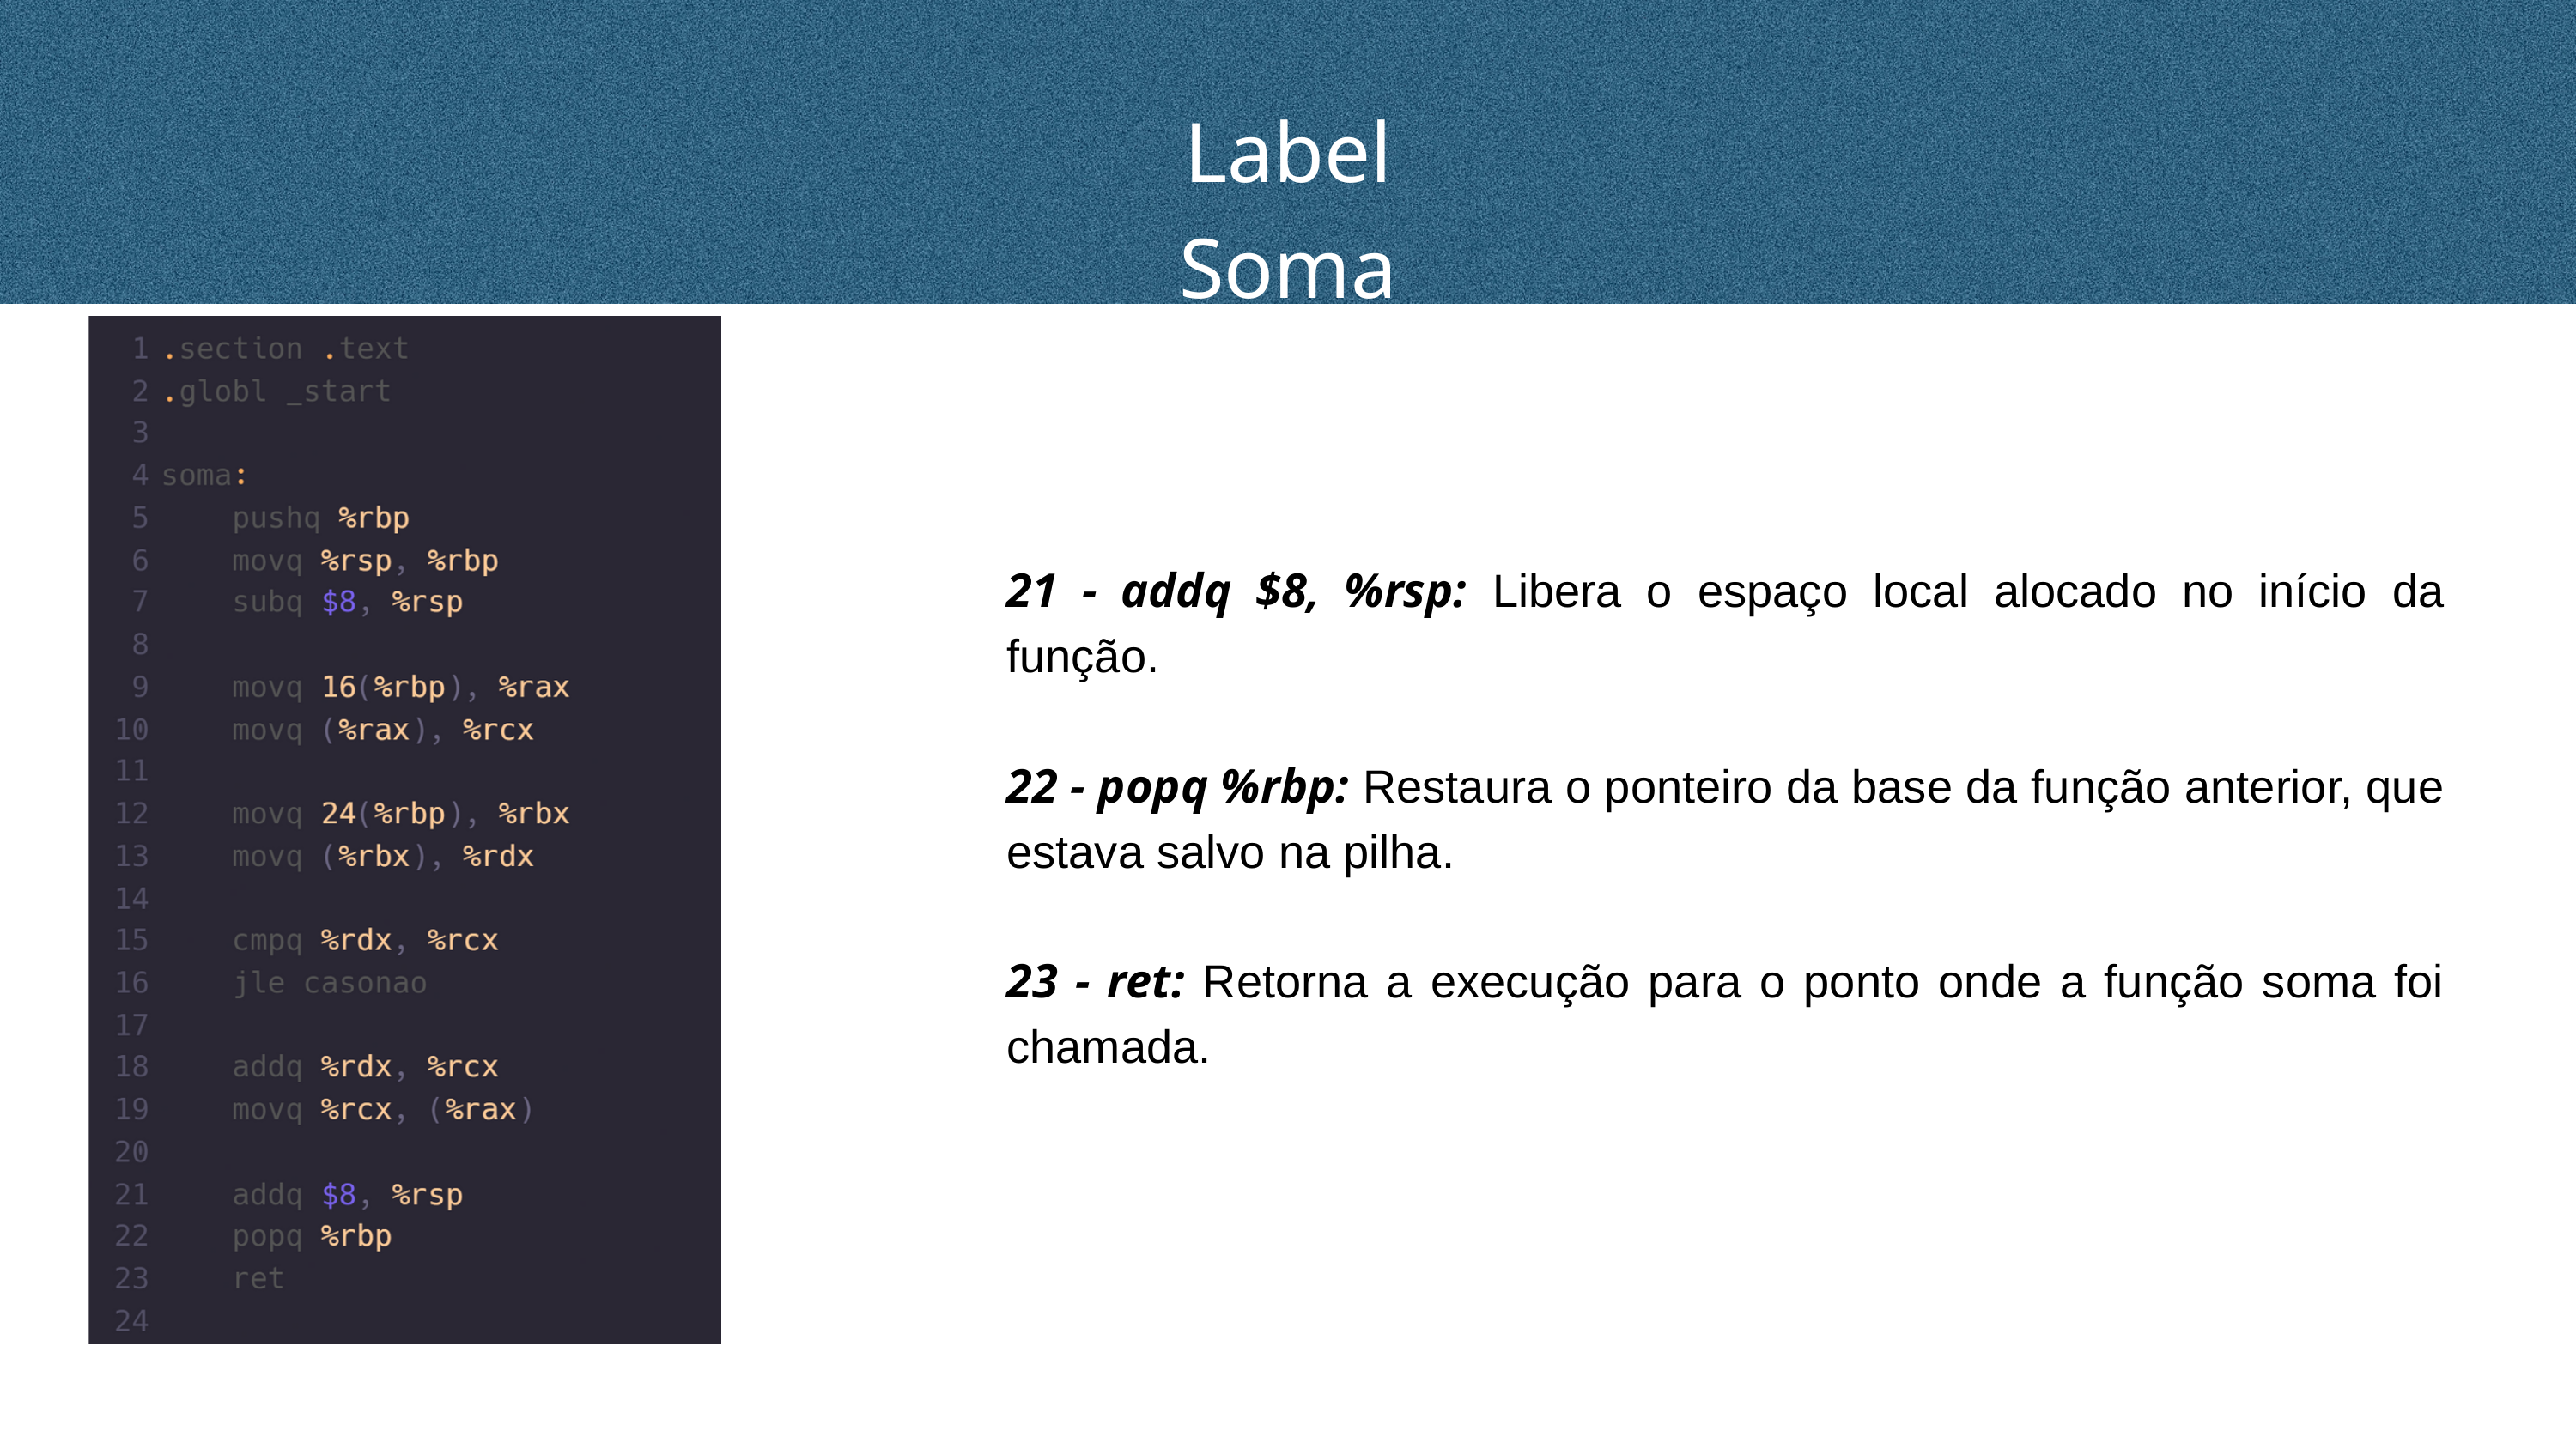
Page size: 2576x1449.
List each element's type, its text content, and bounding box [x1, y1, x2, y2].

text_box [88, 316, 721, 1344]
text_box [0, 0, 2576, 304]
text_box Label Soma [1070, 83, 1506, 315]
text_box 21 - addq $8, %rsp: Libera o espaço local alocado no início da função. 22 - popq %rbp: Restaura o ponteiro da base da função anterior, que estava salvo na pilha. 23 - ret: Retorna a execução para o ponto onde a função soma foi chamada. [1006, 551, 2446, 1138]
